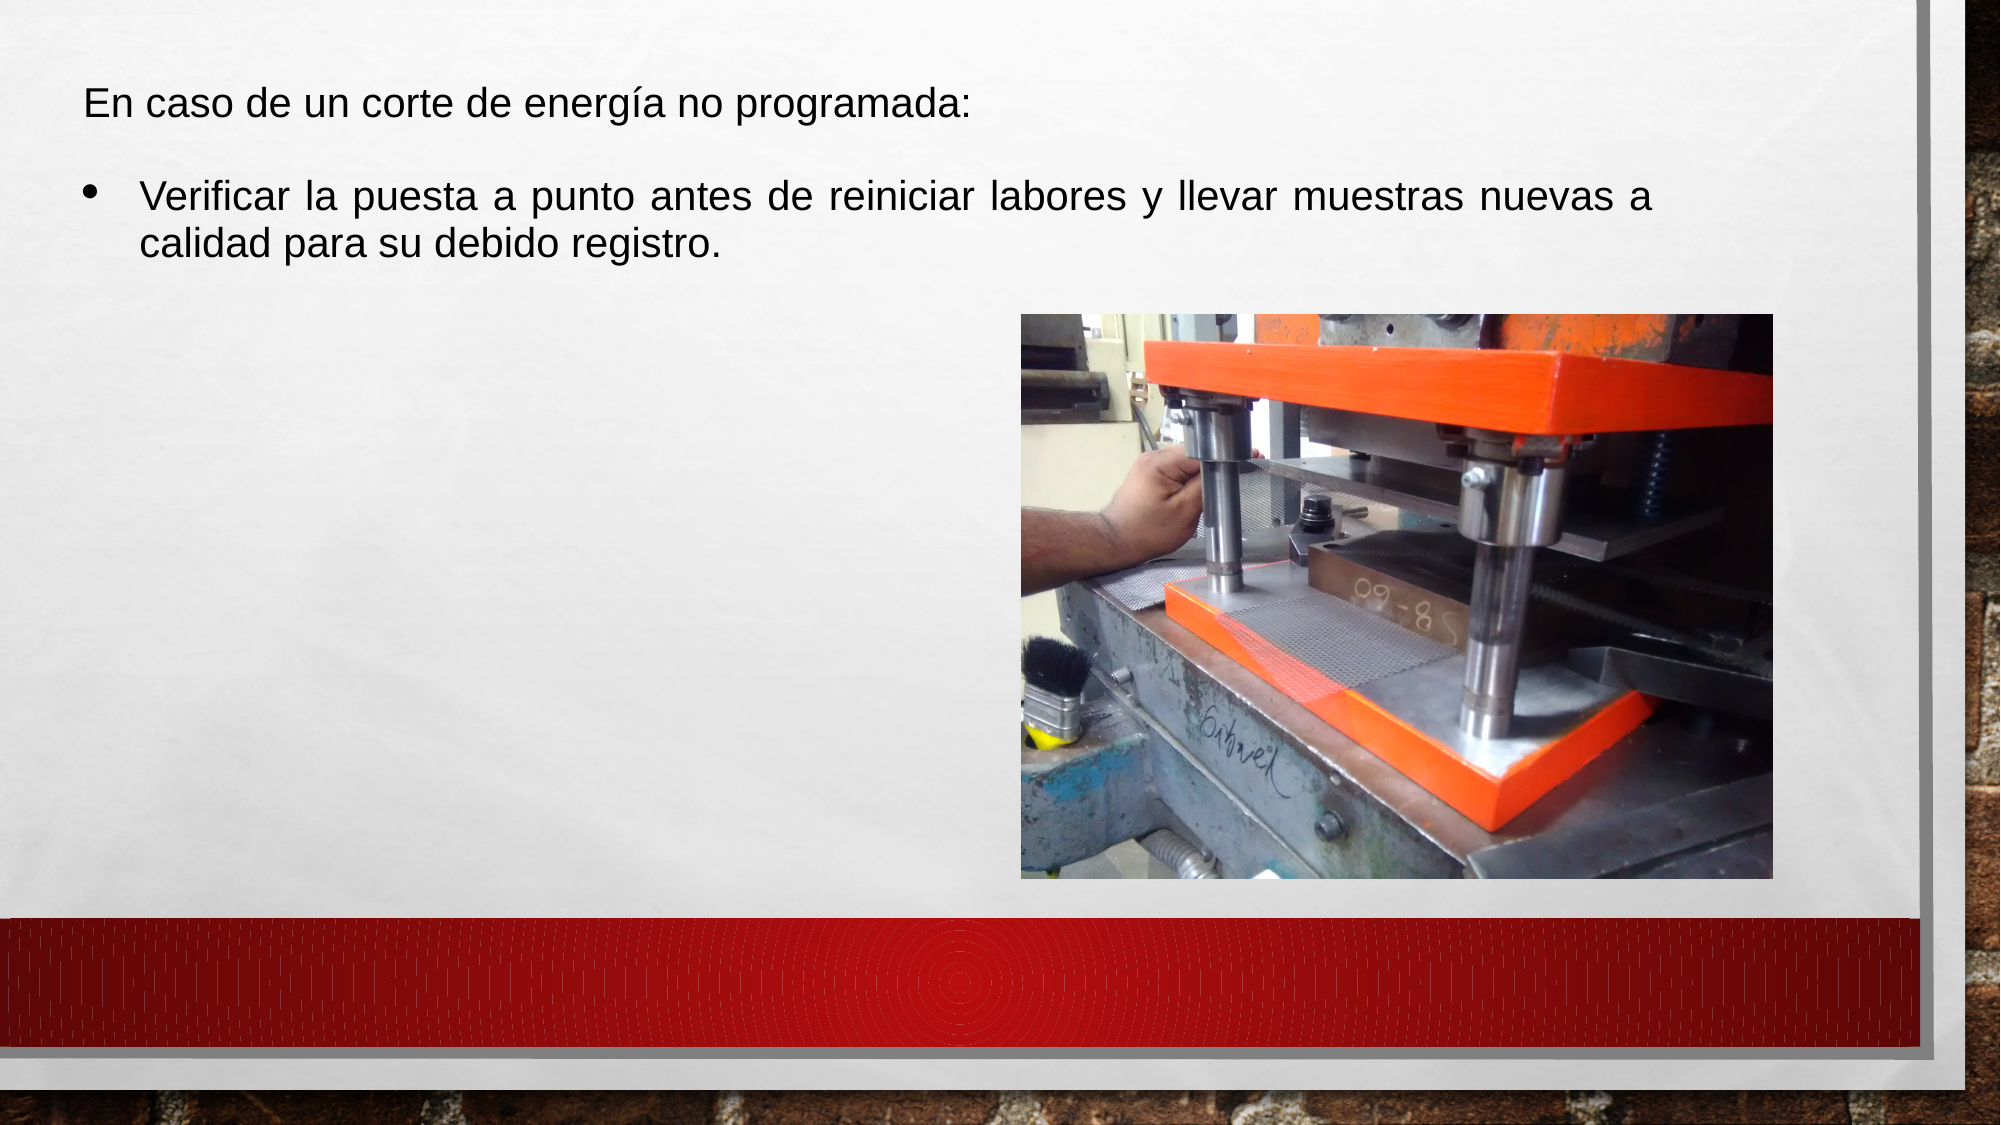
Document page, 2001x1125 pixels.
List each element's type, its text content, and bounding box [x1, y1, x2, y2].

picture [1021, 314, 1773, 879]
picture [0, 0, 2000, 1125]
table_header En caso de un corte de energía no programada: Verificar la puesta a punto antes de reiniciar labores y llevar muestras nuevas a calidad para su debido registro. [72, 80, 1665, 756]
